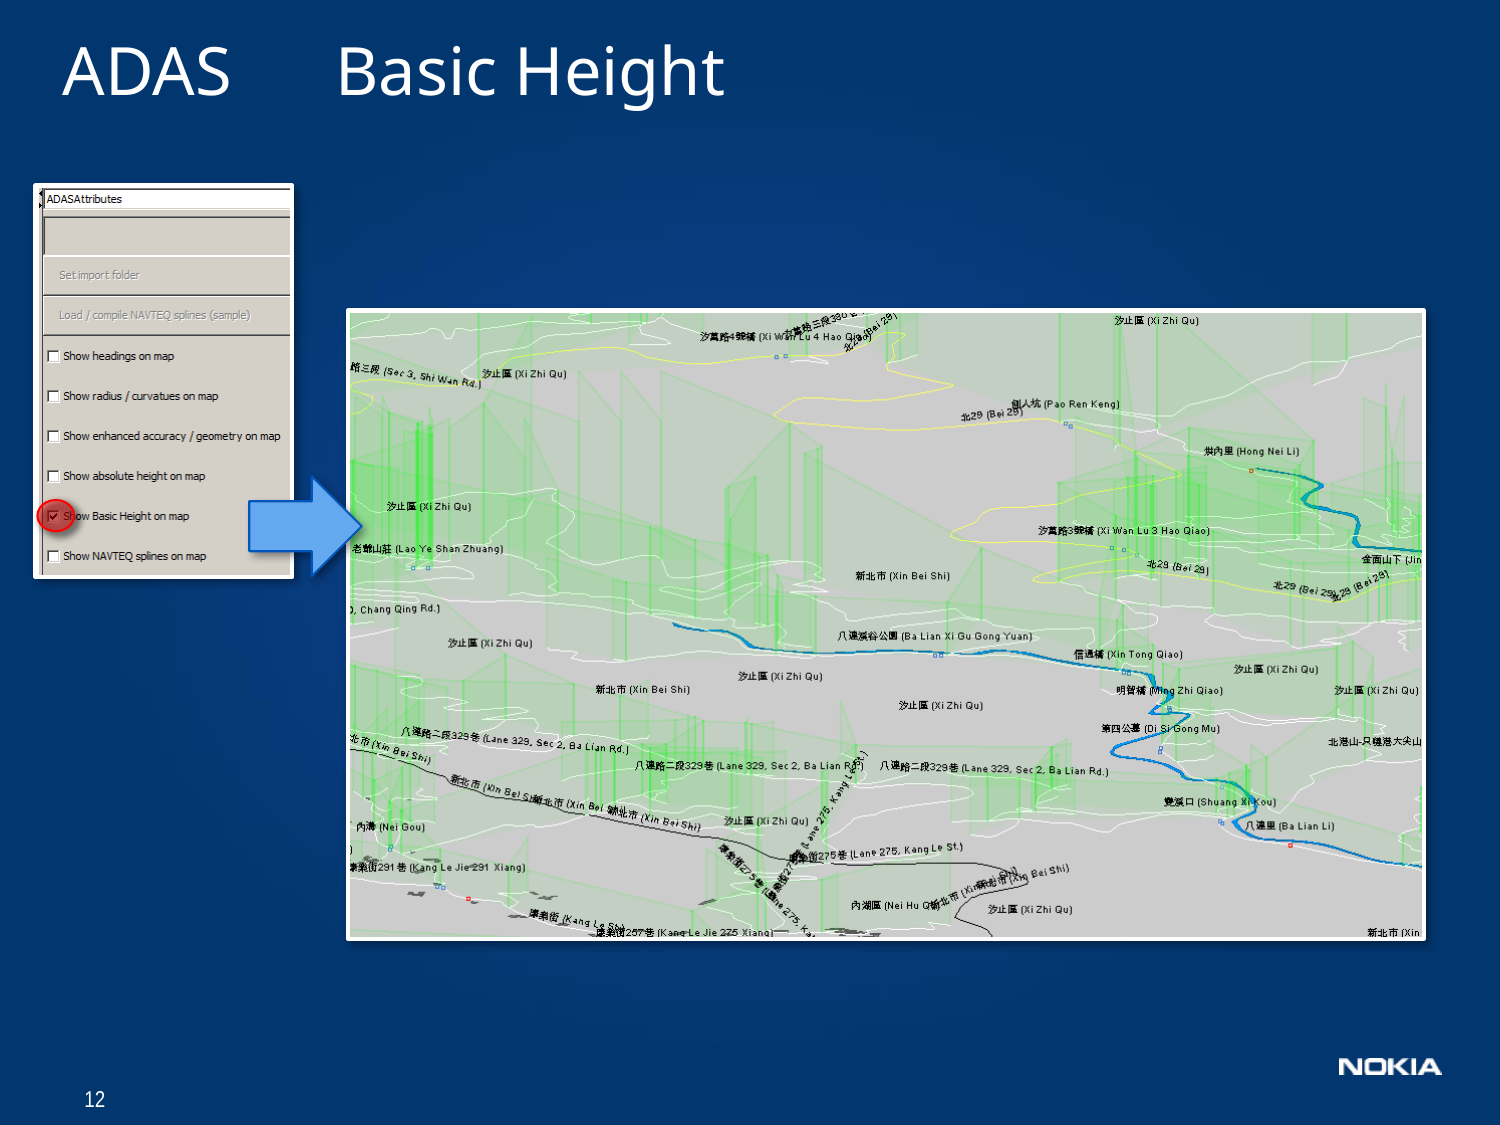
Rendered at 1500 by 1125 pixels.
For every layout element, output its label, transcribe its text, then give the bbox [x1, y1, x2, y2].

slide_number 12 [55, 1070, 106, 1125]
text_box [295, 476, 344, 577]
picture [0, 0, 1500, 1125]
title ADAS Basic Height [62, 50, 1439, 109]
